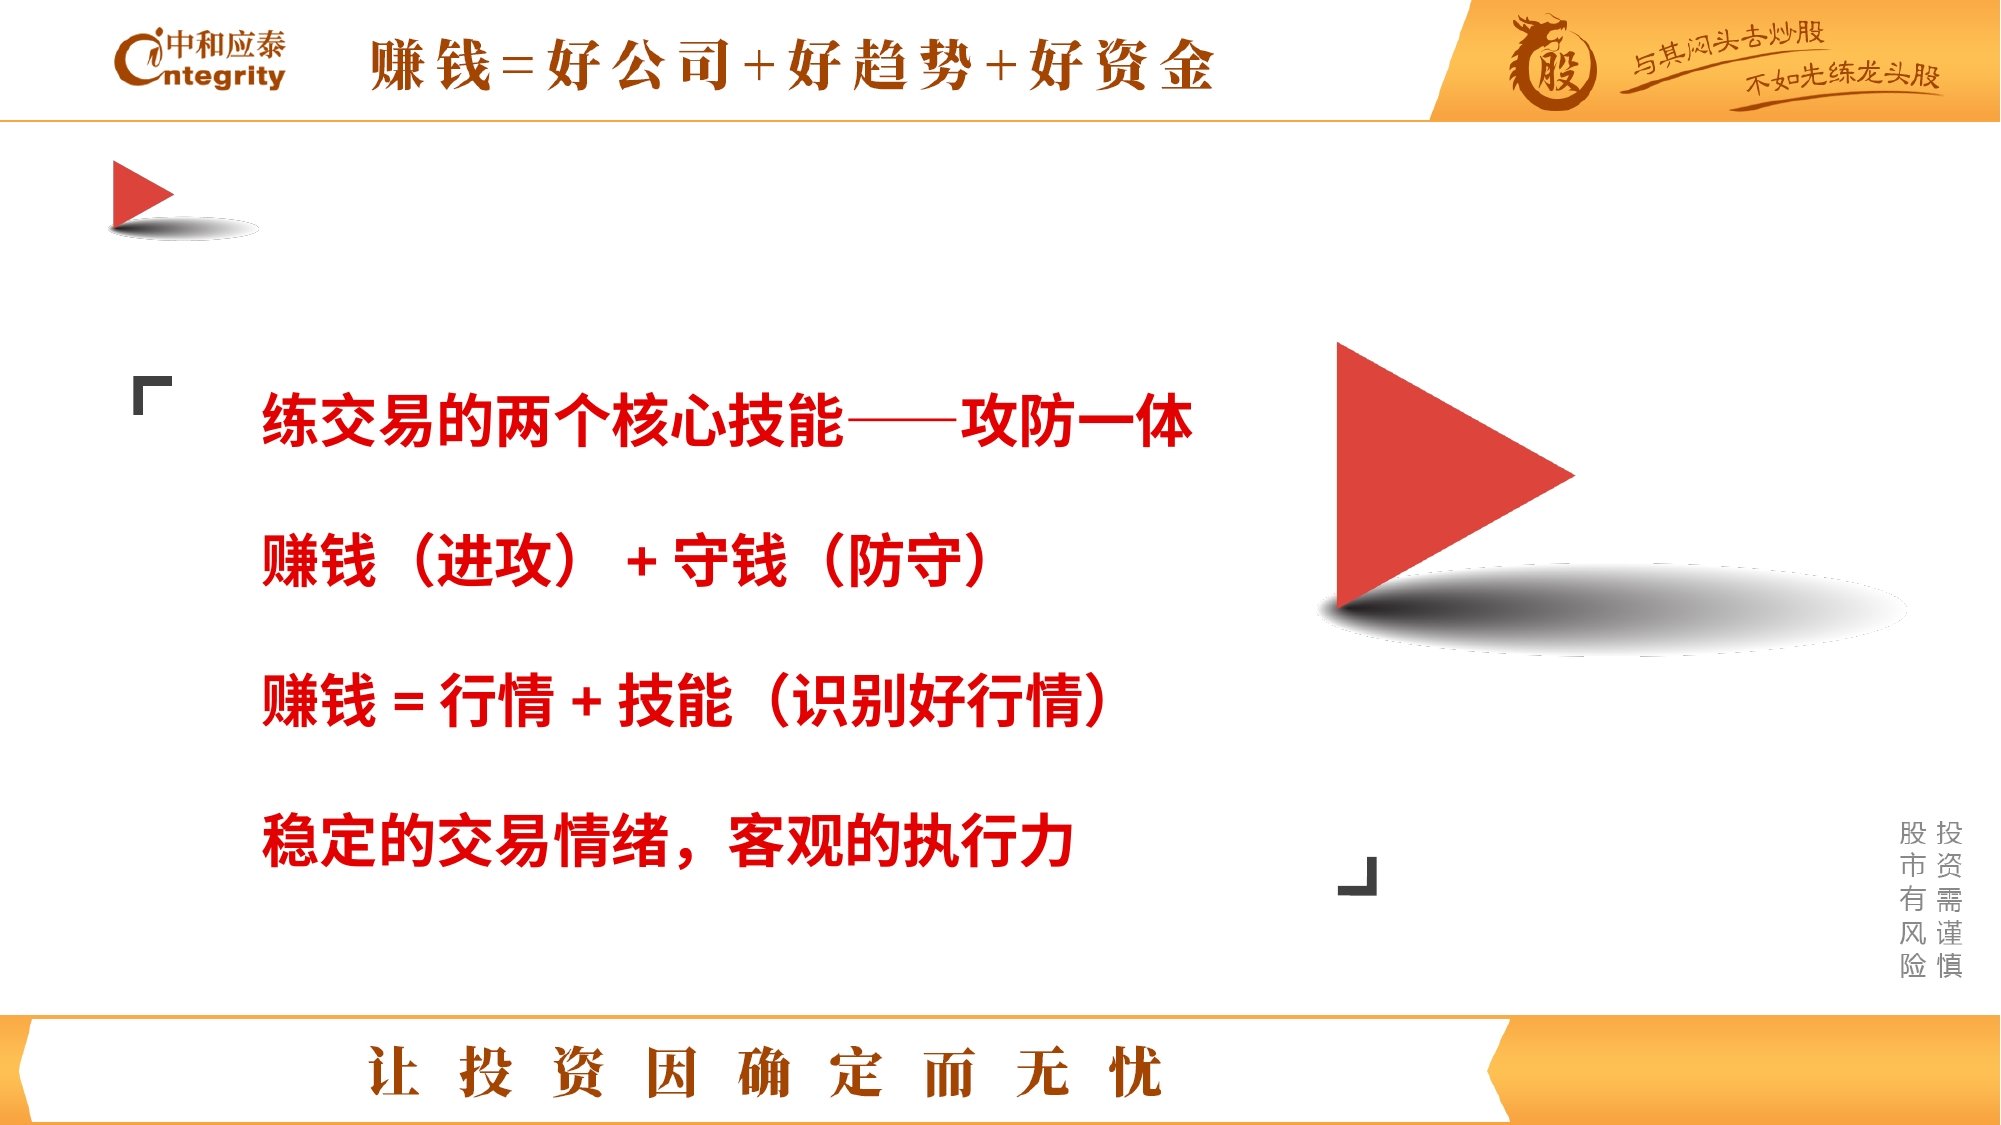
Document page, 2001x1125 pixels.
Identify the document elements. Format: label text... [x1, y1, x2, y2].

text_box [1337, 856, 1377, 896]
text_box [133, 376, 172, 415]
text_box 练交易的两个核心技能——攻防一体 赚钱（进攻）+守钱（防守） 赚钱=行情+技能（识别好行情） 稳定的交易情绪，客观的执行力 [247, 377, 1240, 804]
picture [0, 0, 2000, 1125]
